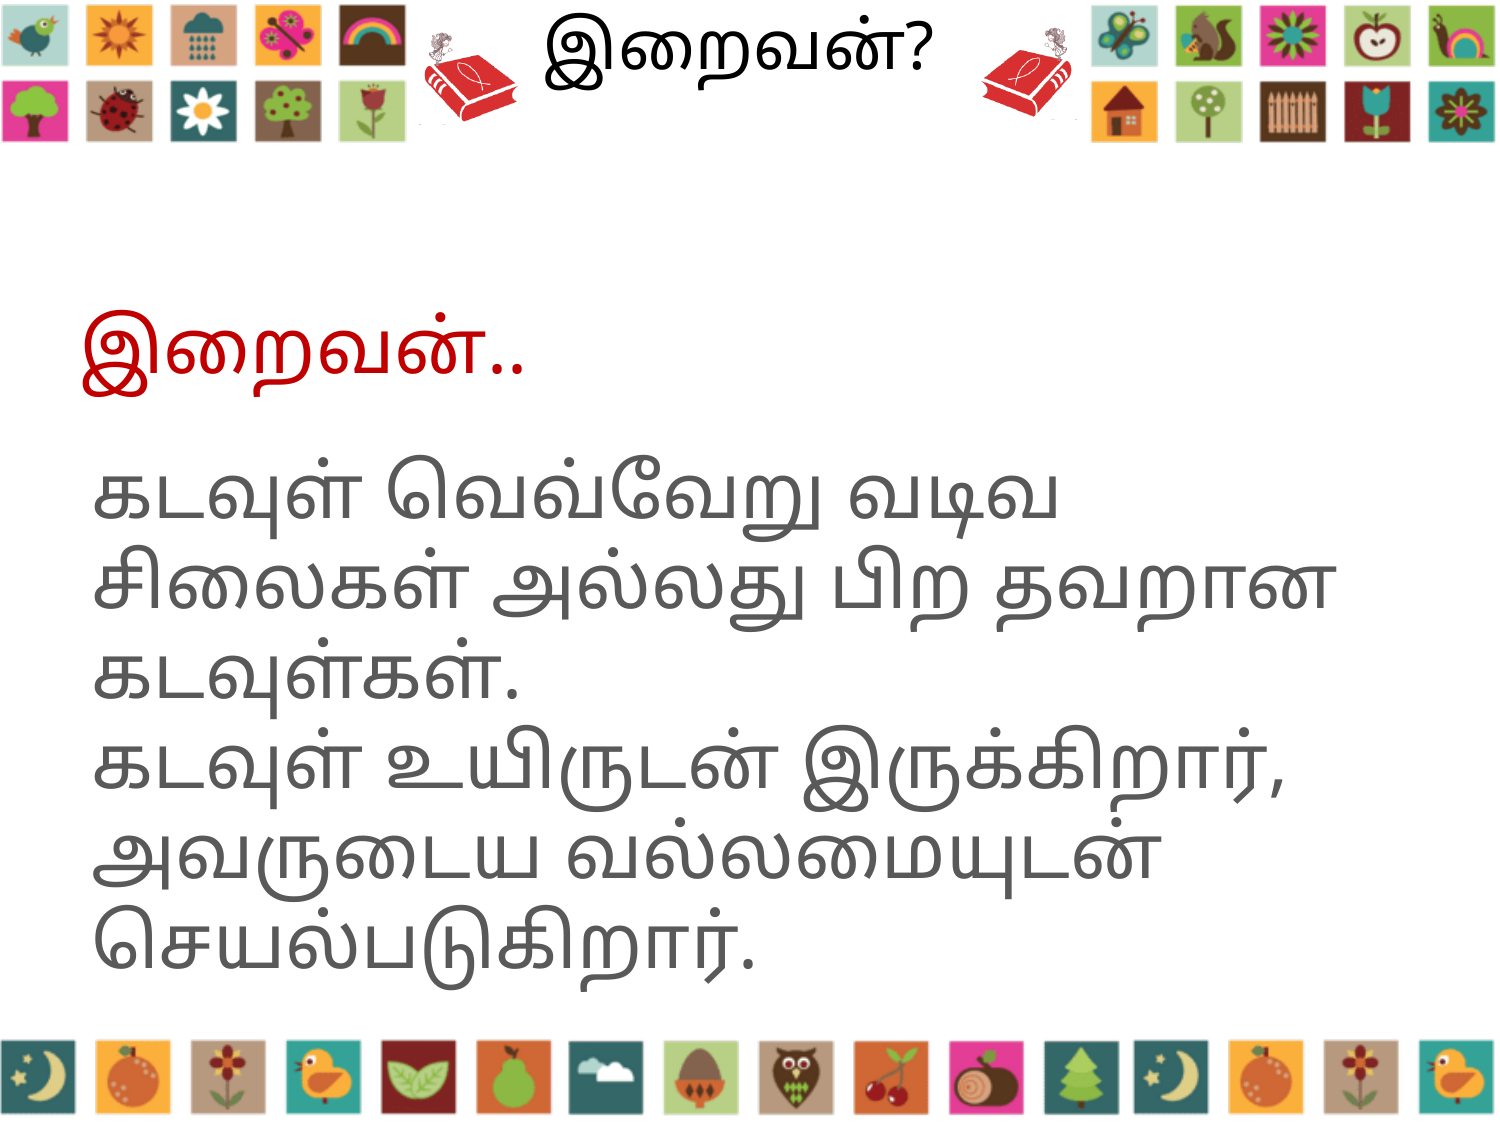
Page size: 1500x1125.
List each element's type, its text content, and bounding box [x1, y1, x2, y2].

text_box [0, 1028, 1500, 1118]
picture [950, 3, 1500, 150]
text_box இறைவன்.. [64, 290, 1412, 396]
picture [0, 3, 550, 150]
text_box இறைவன்? [414, 0, 1080, 91]
text_box கடவுள் வெவ்வேறு வடிவ சிலைகள் அல்லது பிற தவறான கடவுள்கள். கடவுள் உயிருடன் இருக்கிறார், அவருடைய வல்லமையுடன் செயல்படுகிறார். [76, 436, 1424, 992]
